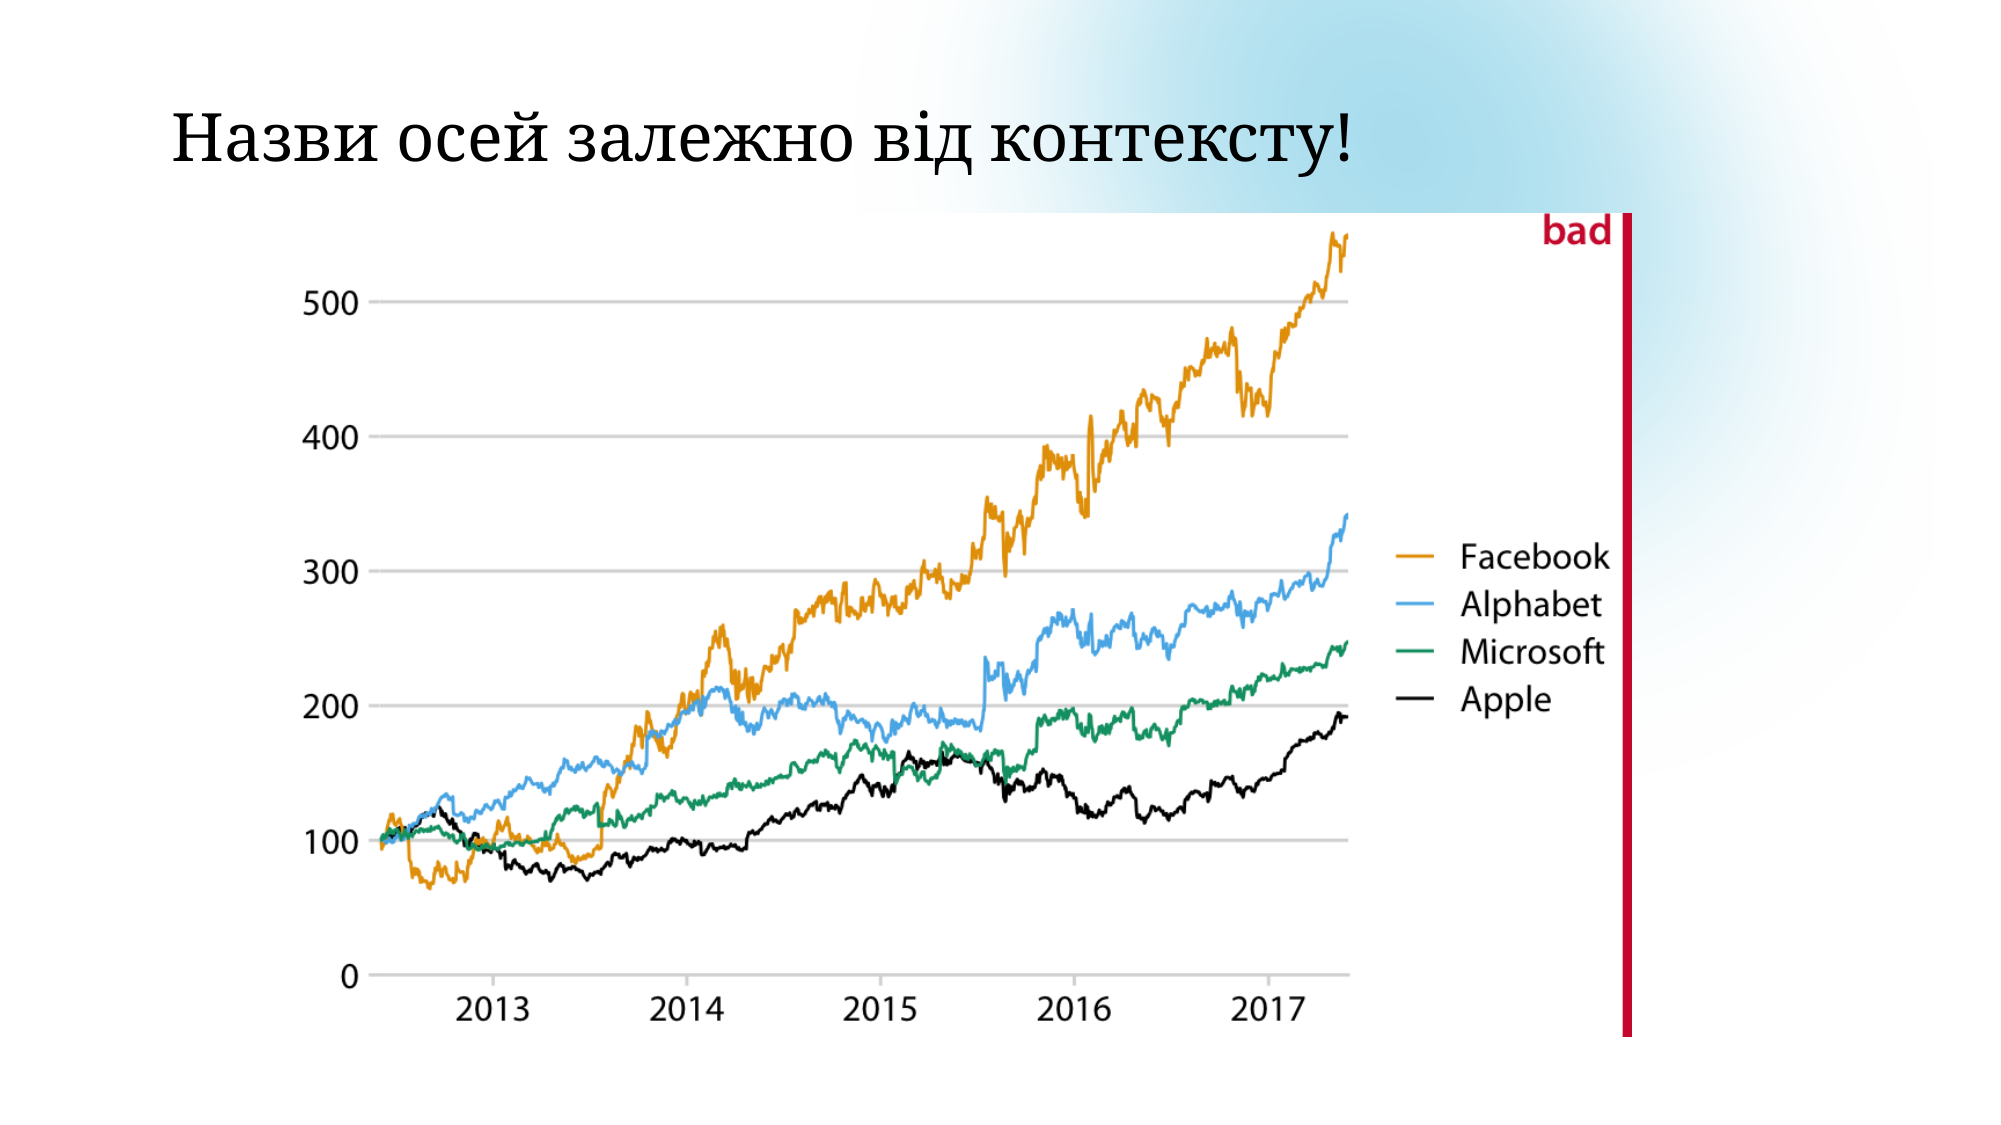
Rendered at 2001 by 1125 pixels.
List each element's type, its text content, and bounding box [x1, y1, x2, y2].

picture [298, 0, 2000, 1125]
title Назви осей залежно від контексту! [156, 88, 1741, 214]
